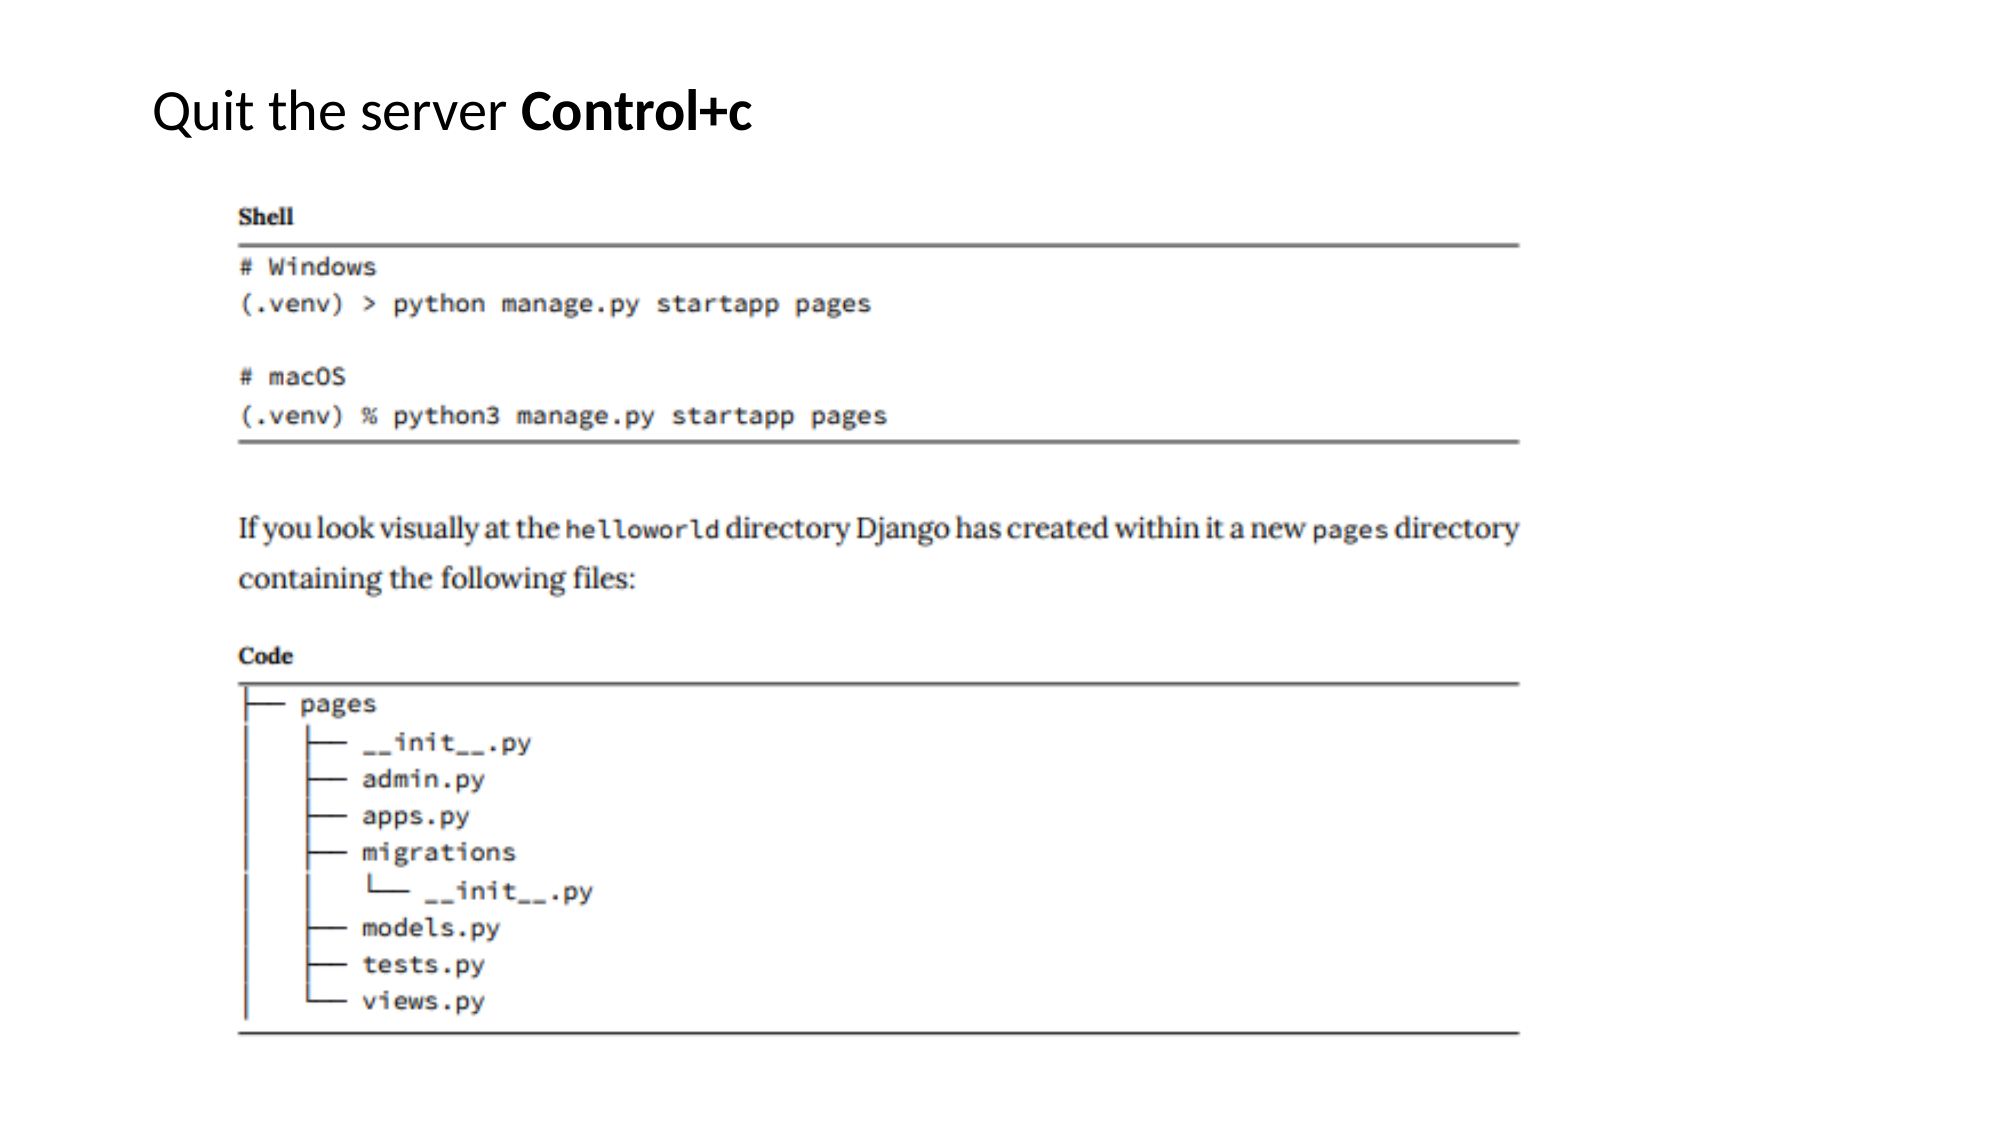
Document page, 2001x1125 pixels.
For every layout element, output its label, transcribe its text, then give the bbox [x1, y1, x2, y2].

list Quit the server Control+c [137, 72, 1863, 1014]
picture [201, 154, 1593, 1053]
